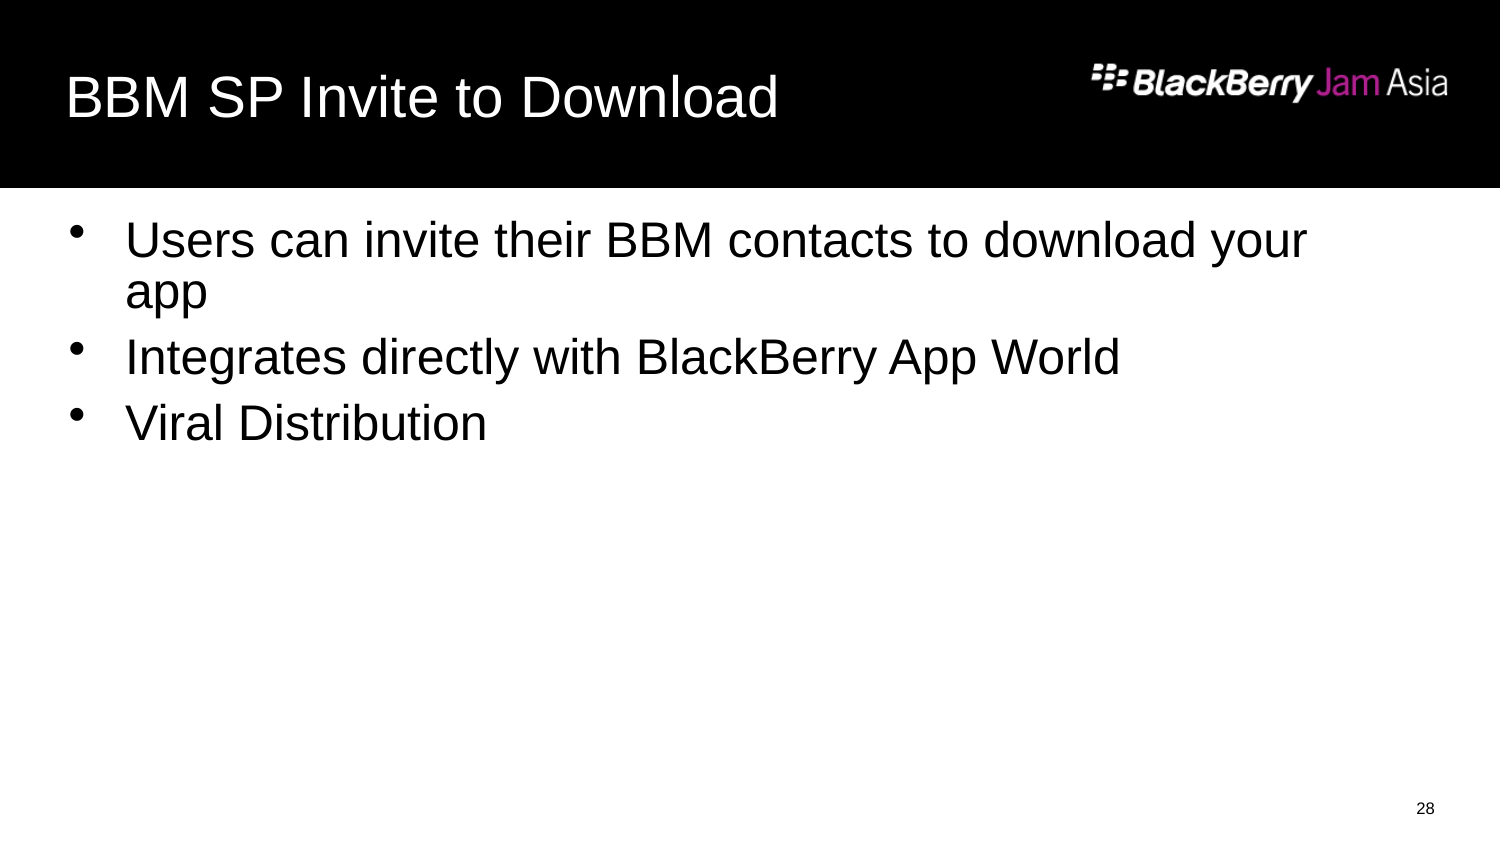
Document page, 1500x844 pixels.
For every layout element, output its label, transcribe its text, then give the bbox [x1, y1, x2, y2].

slide_number 28 [1099, 766, 1451, 826]
list Users can invite their BBM contacts to download your app Integrates directly with BlackBerry App World Viral Distribution [53, 209, 1417, 760]
title BBM SP Invite to Download [49, 15, 1001, 173]
picture [0, 0, 1500, 188]
